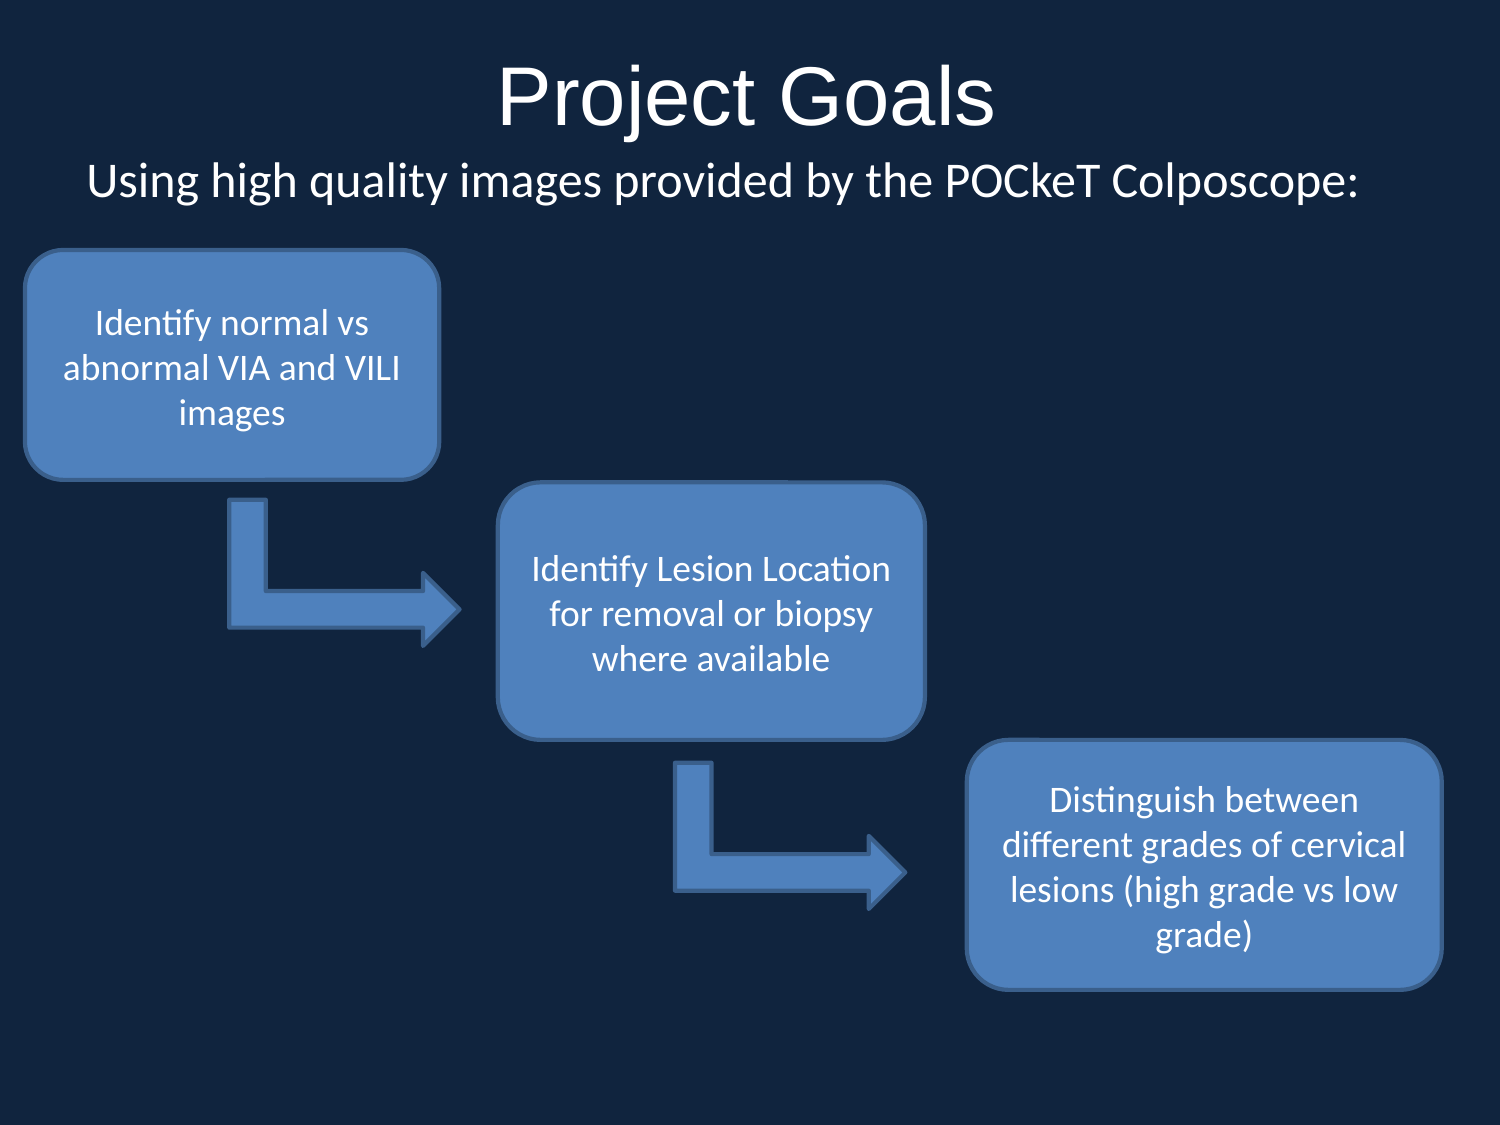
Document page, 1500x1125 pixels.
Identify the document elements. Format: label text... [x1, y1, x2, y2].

text_box [227, 497, 462, 648]
text_box [672, 760, 908, 911]
title Project Goals [71, 14, 1422, 139]
text_box Identify Lesion Location for removal or biopsy where available [495, 480, 928, 742]
text_box Distinguish between different grades of cervical lesions (high grade vs low grade) [964, 737, 1444, 992]
text_box Using high quality images provided by the POCkeT Colposcope: [71, 139, 1470, 215]
text_box Identify normal vs abnormal VIA and VILI images [22, 247, 442, 482]
